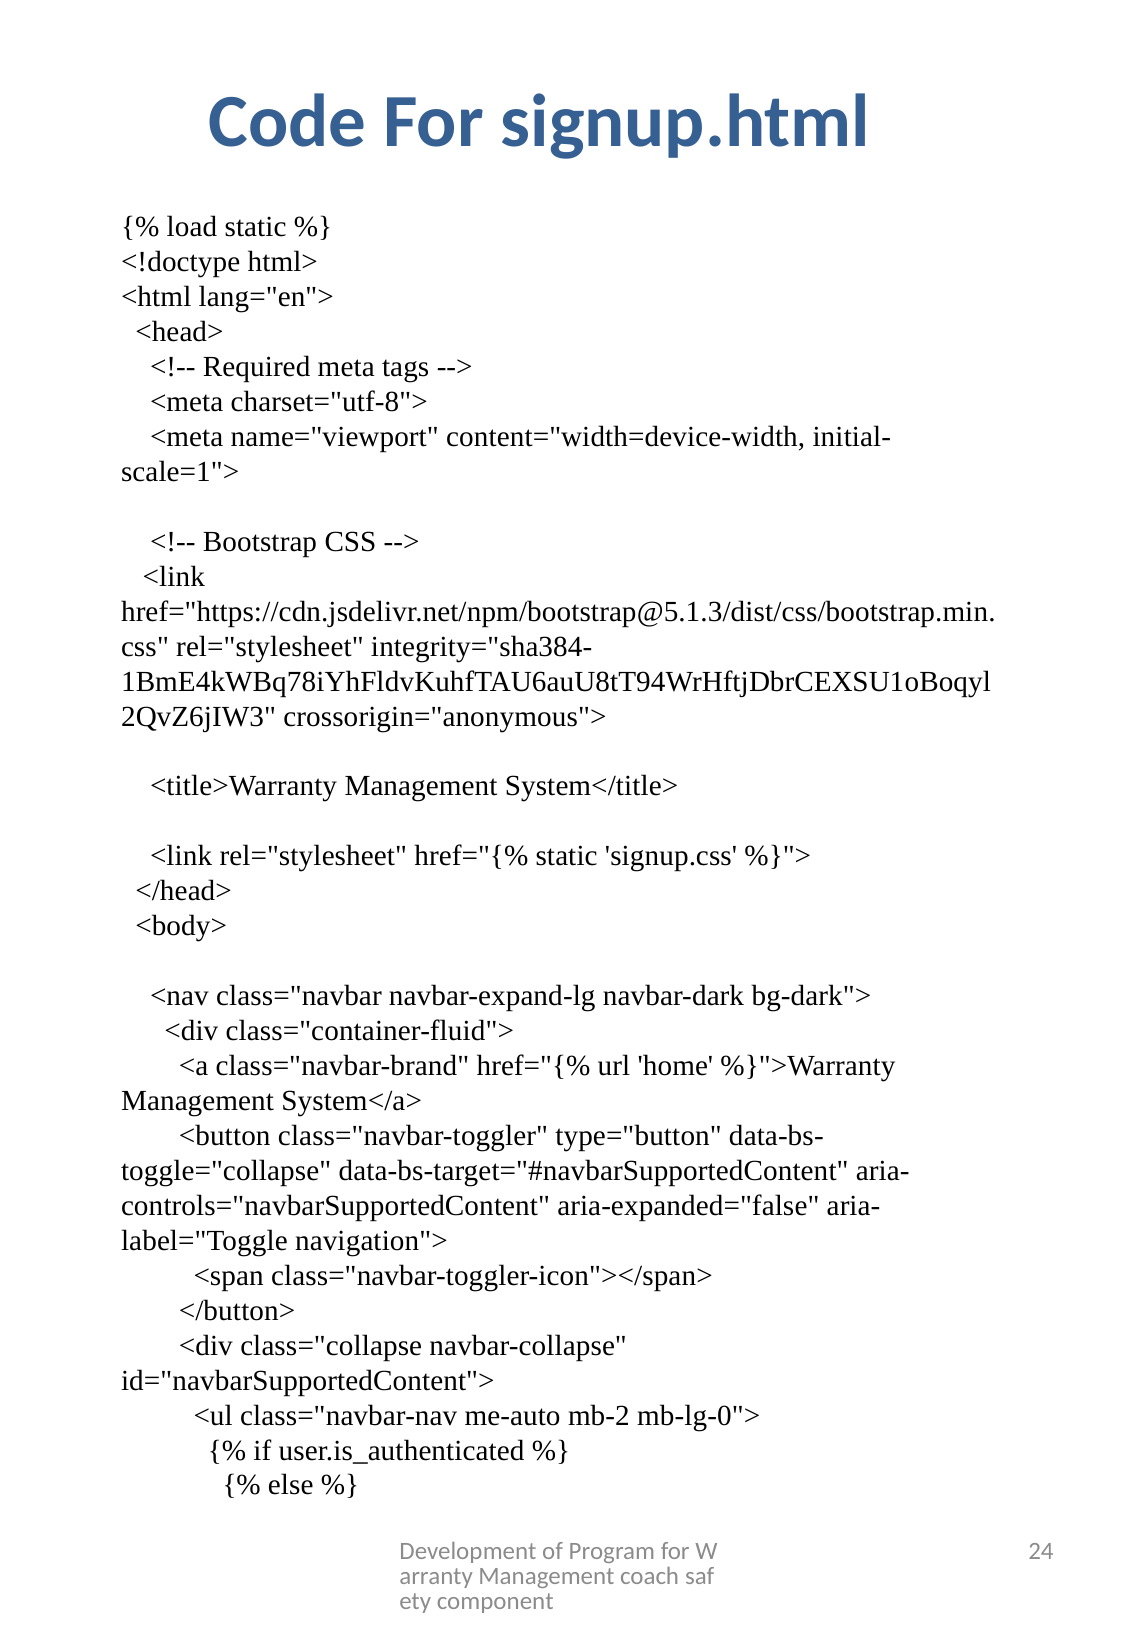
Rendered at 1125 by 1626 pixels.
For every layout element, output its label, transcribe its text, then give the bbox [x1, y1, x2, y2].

text_box {% load static %} <!doctype html> <html lang="en"> <head> <!-- Required meta tags --> <meta charset="utf-8"> <meta name="viewport" content="width=device-width, initial-scale=1"> <!-- Bootstrap CSS --> <link href="https://cdn.jsdelivr.net/npm/bootstrap@5.1.3/dist/css/bootstrap.min.css" rel="stylesheet" integrity="sha384-1BmE4kWBq78iYhFldvKuhfTAU6auU8tT94WrHftjDbrCEXSU1oBoqyl2QvZ6jIW3" crossorigin="anonymous"> <title>Warranty Management System</title> <link rel="stylesheet" href="{% static 'signup.css' %}"> </head> <body> <nav class="navbar navbar-expand-lg navbar-dark bg-dark"> <div class="container-fluid"> <a class="navbar-brand" href="{% url 'home' %}">Warranty Management System</a> <button class="navbar-toggler" type="button" data-bs-toggle="collapse" data-bs-target="#navbarSupportedContent" aria-controls="navbarSupportedContent" aria-expanded="false" aria-label="Toggle navigation"> <span class="navbar-toggler-icon"></span> </button> <div class="collapse navbar-collapse" id="navbarSupportedContent"> <ul class="navbar-nav me-auto mb-2 mb-lg-0"> {% if user.is_authenticated %} {% else %} [106, 199, 1019, 1509]
slide_number 24 [806, 1506, 1069, 1593]
text_box Code For signup.html [193, 64, 1069, 169]
footer Development of Program for Warranty Management coach safety component [384, 1509, 741, 1593]
